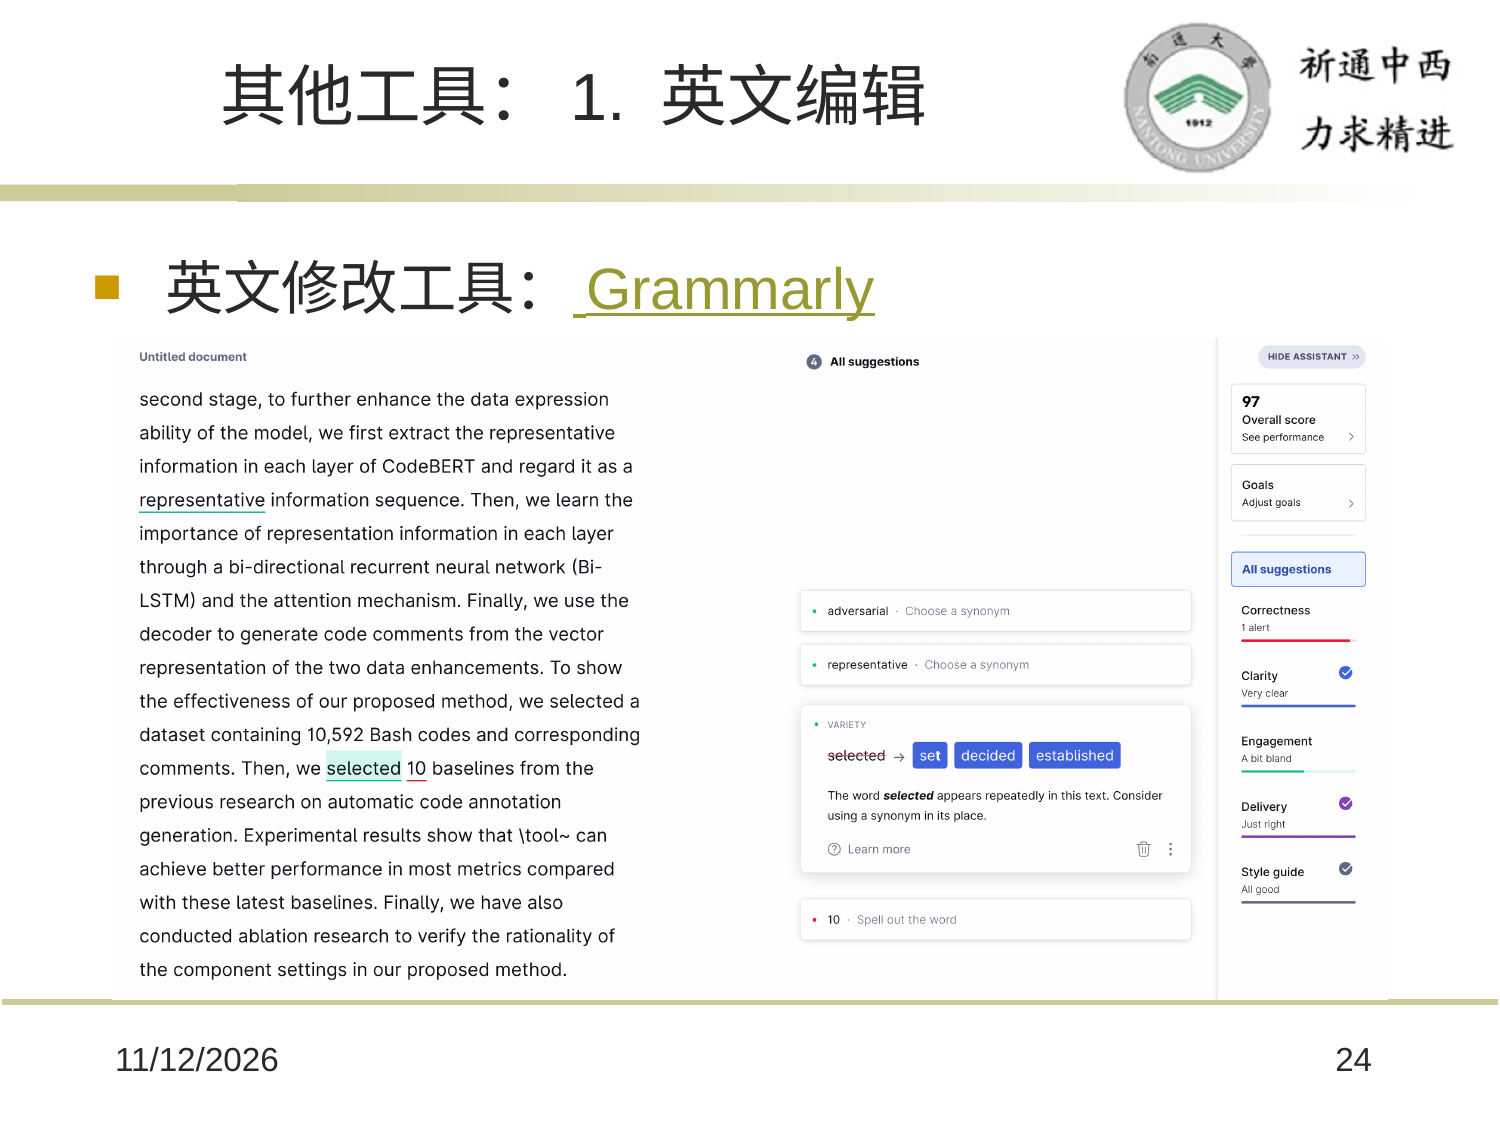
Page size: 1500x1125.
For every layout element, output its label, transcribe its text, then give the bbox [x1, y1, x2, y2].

slide_number 24 [1234, 1030, 1388, 1107]
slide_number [100, 1030, 313, 1107]
picture [1116, 11, 1470, 181]
list 英文修改工具： Grammarly [76, 243, 1413, 965]
picture [2, 337, 1498, 1005]
title 其他工具：1. 英文编辑 [0, 46, 1149, 142]
